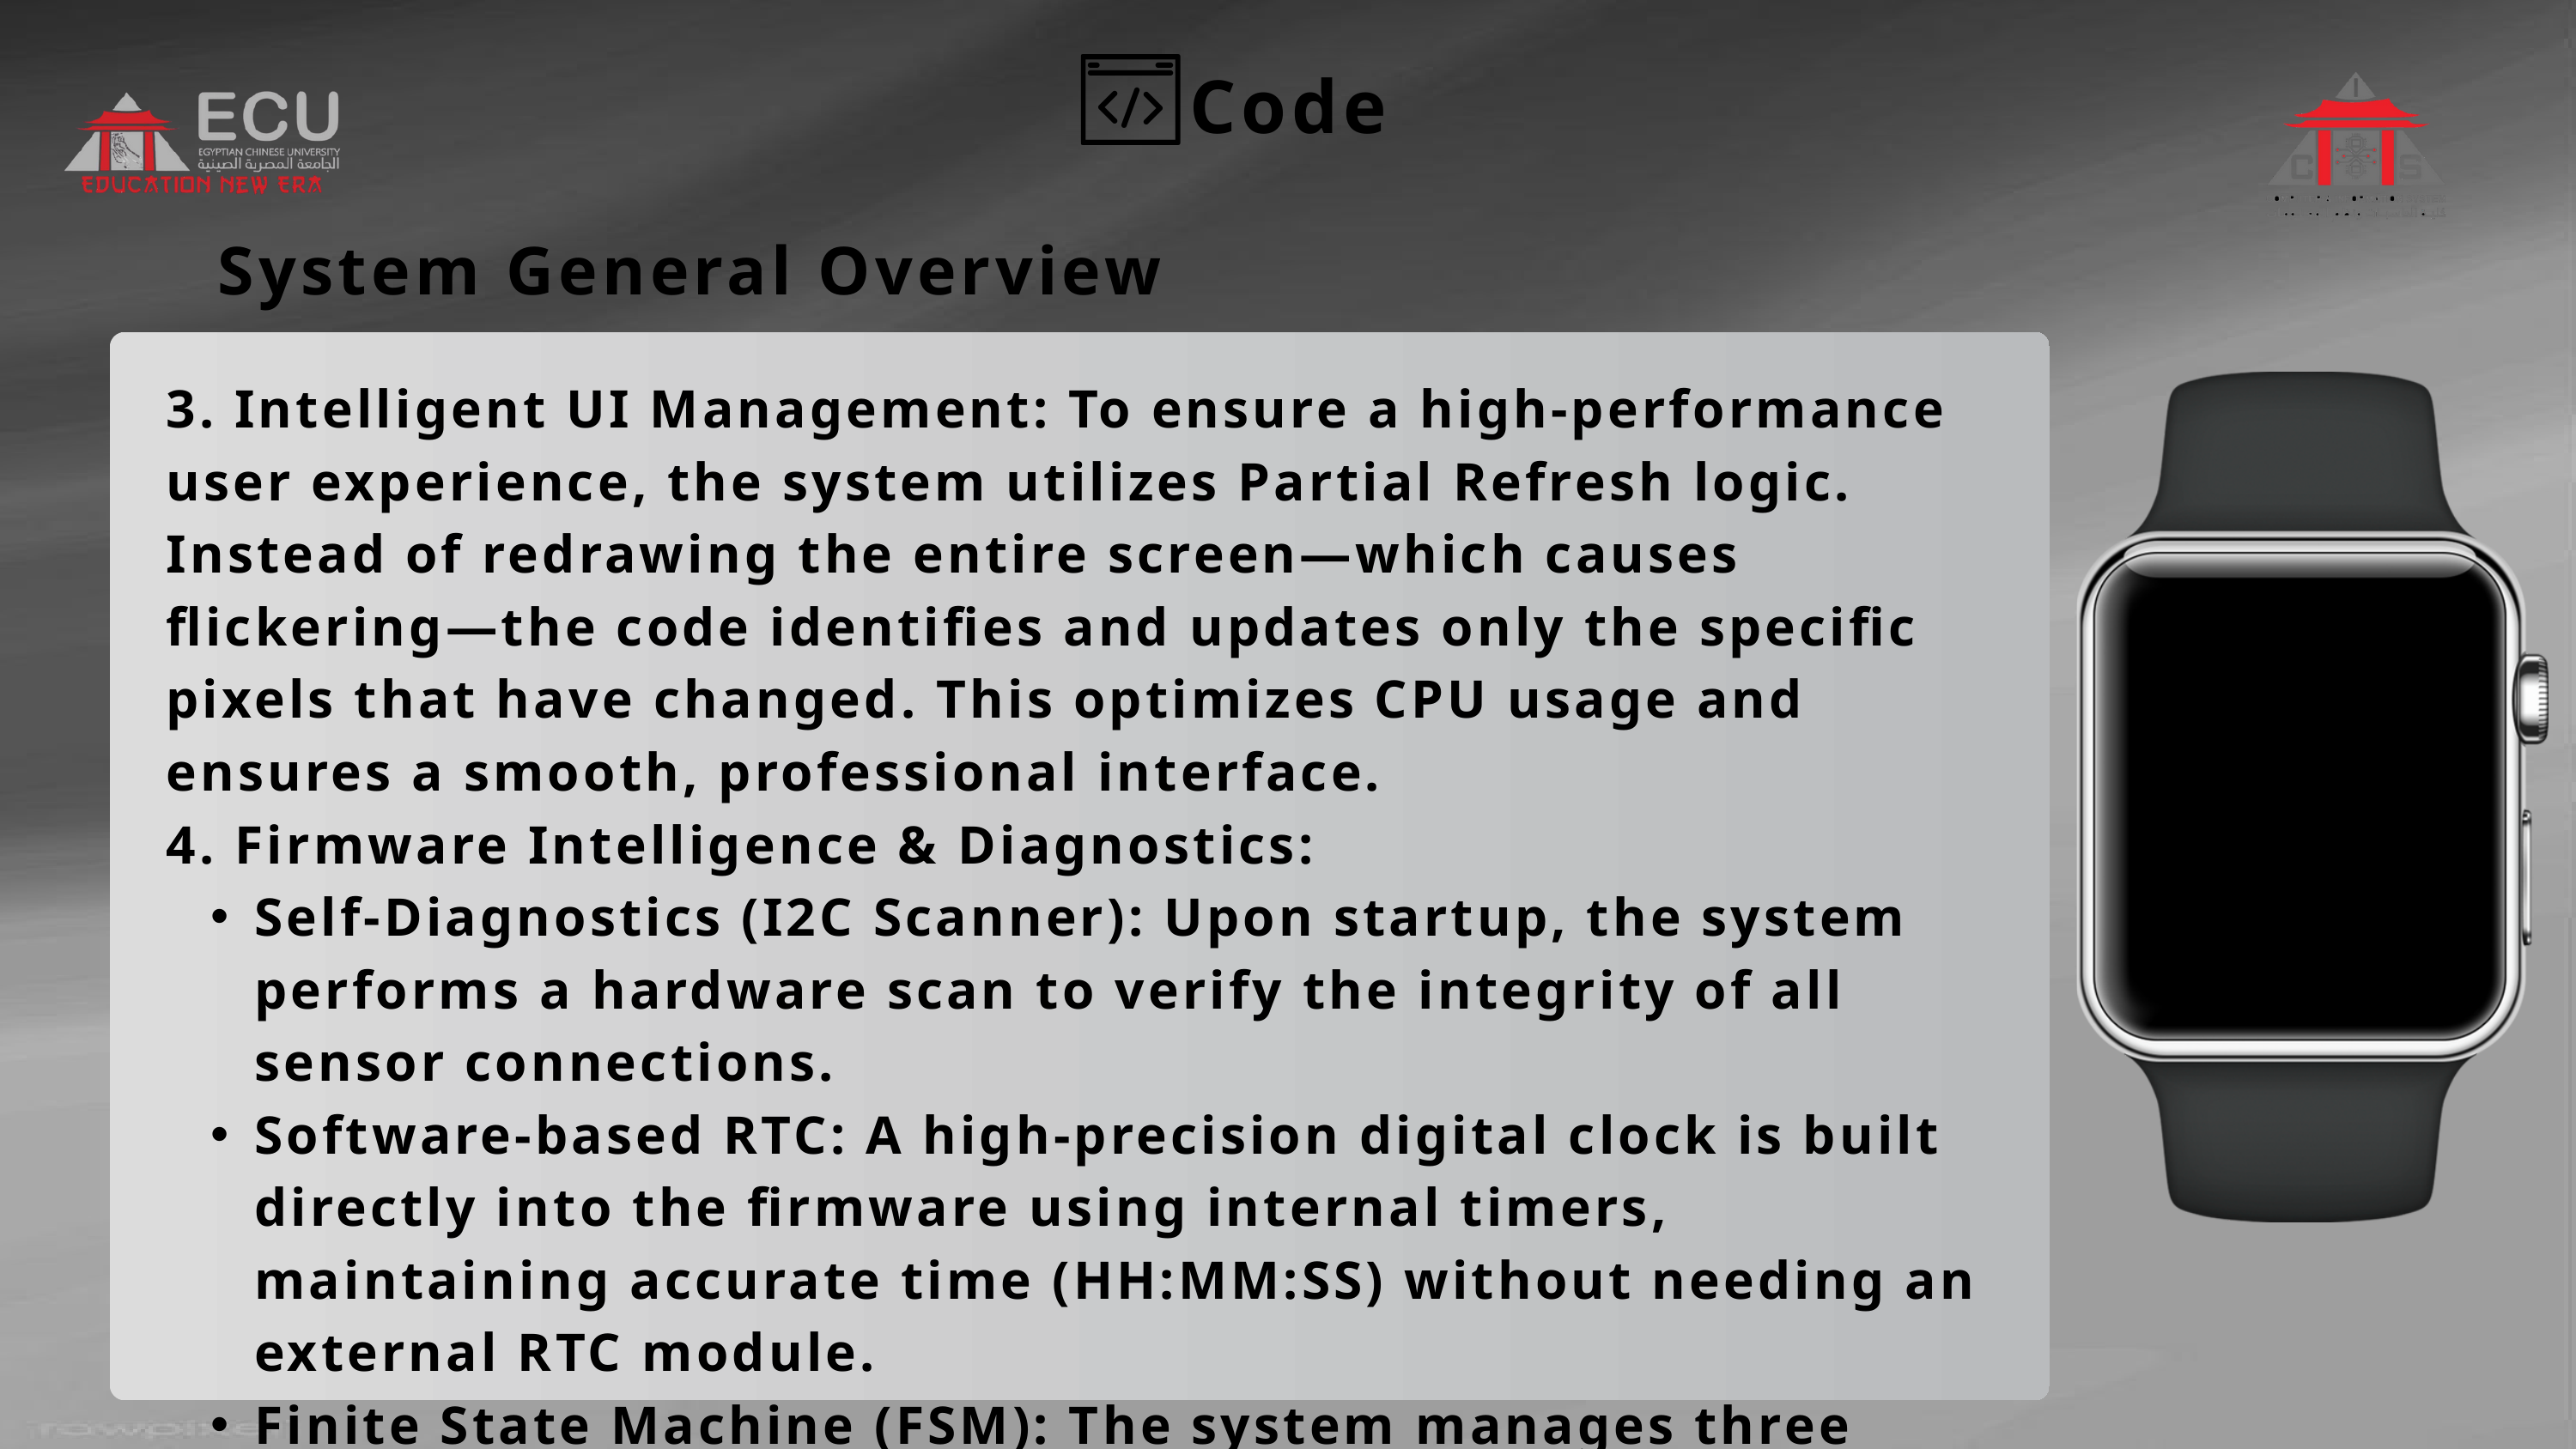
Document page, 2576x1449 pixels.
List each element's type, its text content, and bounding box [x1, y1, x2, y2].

text_box Code [1180, 45, 1396, 149]
text_box [49, 0, 354, 305]
text_box [0, 0, 2576, 1449]
text_box [2136, 0, 2576, 300]
text_box 3. Intelligent UI Management: To ensure a high-performance user experience, the system utilizes Partial Refresh logic. Instead of redrawing the entire screen—which causes flickering—the code identifies and updates only the specific pixels that have changed. This optimizes CPU usage and ensures a smooth, professional interface. 4. Firmware Intelligence & Diagnostics: Self-Diagnostics (I2C Scanner): Upon startup, the system performs a hardware scan to verify the integrity of all sensor connections. Software-based RTC: A high-precision digital clock is built directly into the firmware using internal timers, maintaining accurate time (HH:MM:SS) without needing an external RTC module. Finite State Machine (FSM): The system manages three distinct operational modes (Heart Rate, Activity, SpO2) through a seamless single-button interface. [166, 1409, 2014, 1449]
text_box System General Overview [167, 215, 1213, 309]
text_box [2076, 372, 2549, 1222]
text_box [1080, 54, 1180, 145]
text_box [109, 331, 2050, 1401]
